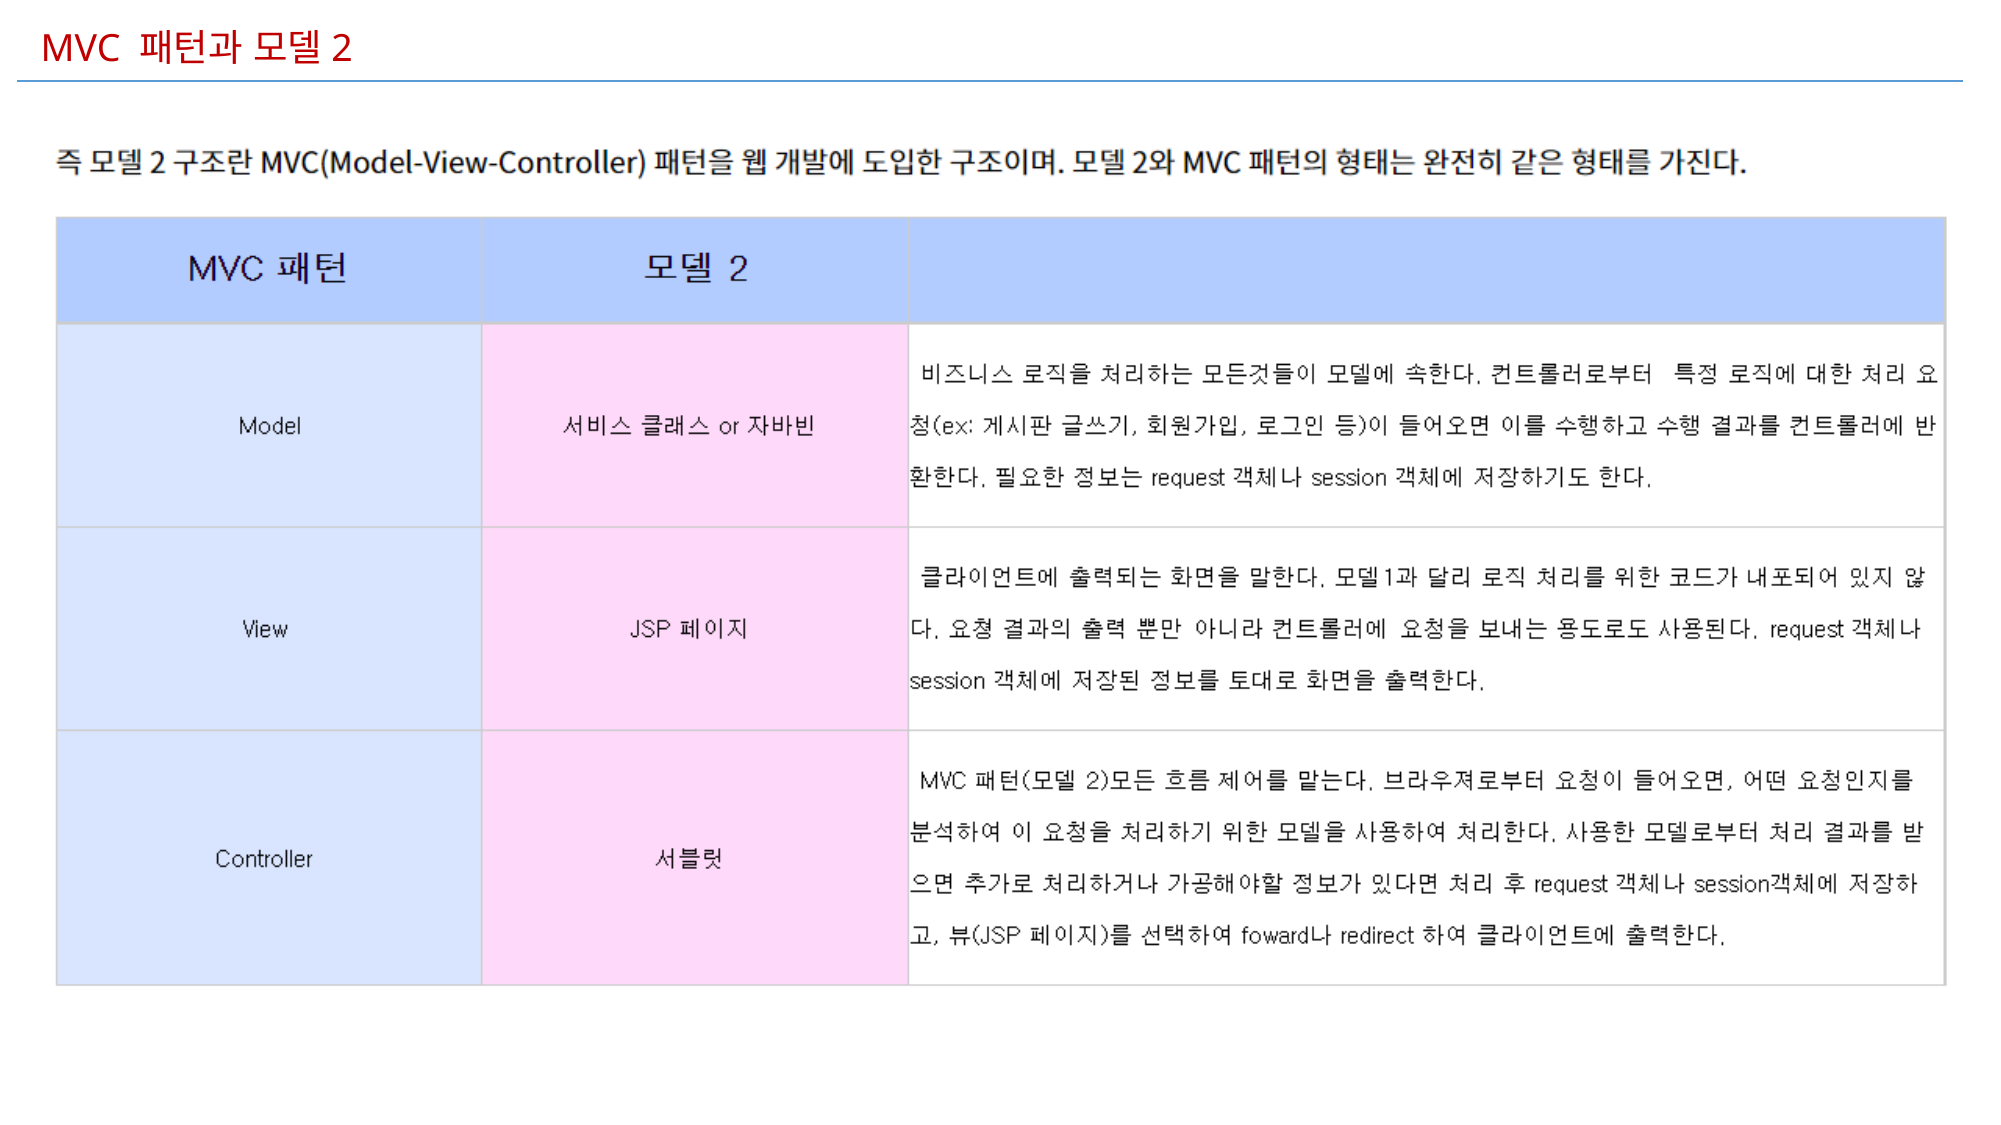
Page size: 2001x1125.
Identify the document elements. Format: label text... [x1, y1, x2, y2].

picture [38, 117, 1961, 1008]
text_box MVC 패턴과 모델2 [25, 16, 729, 77]
